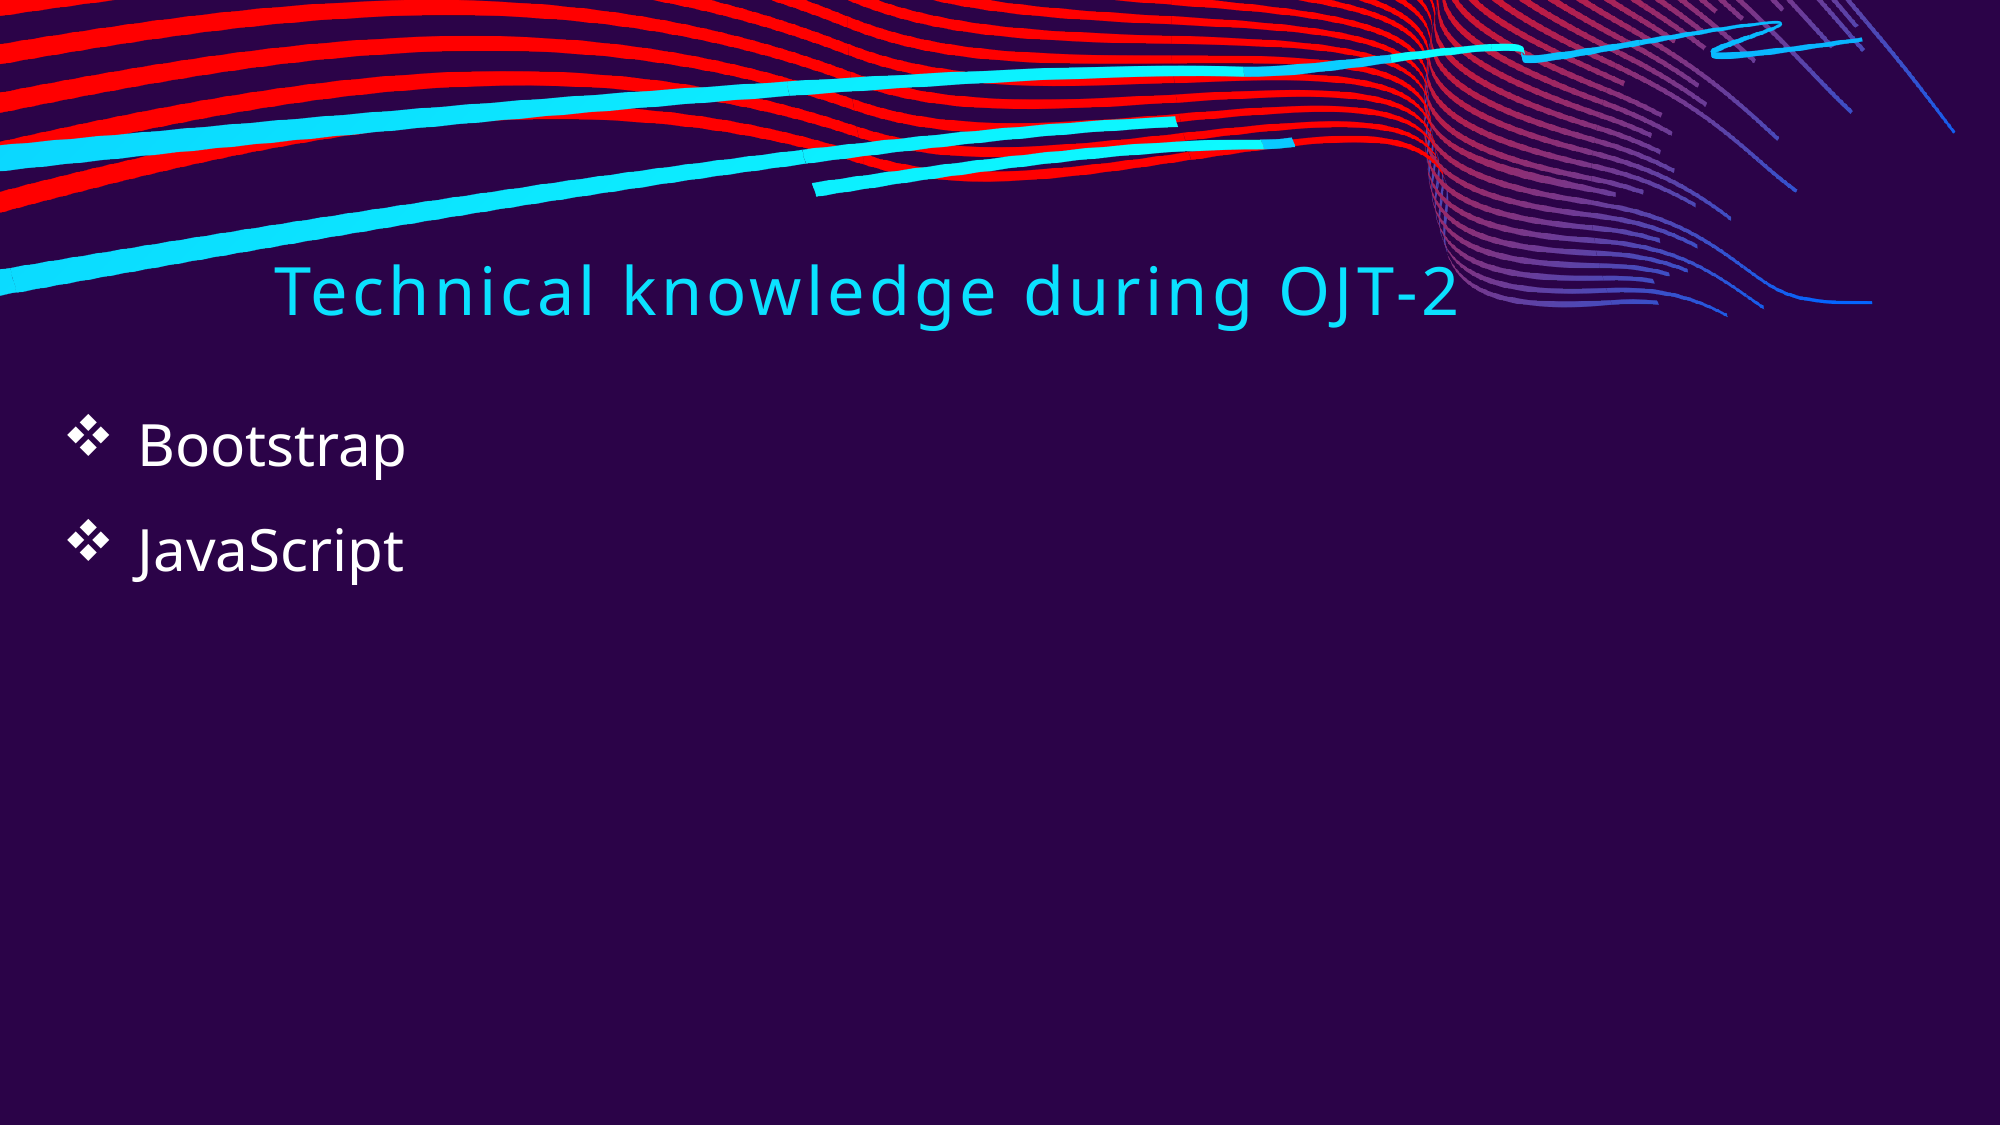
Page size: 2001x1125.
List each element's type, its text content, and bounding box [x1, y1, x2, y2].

picture [0, 0, 2000, 1125]
list Technical knowledge during OJT-2 [209, 250, 1527, 350]
list Bootstrap JavaScript [47, 365, 1938, 917]
